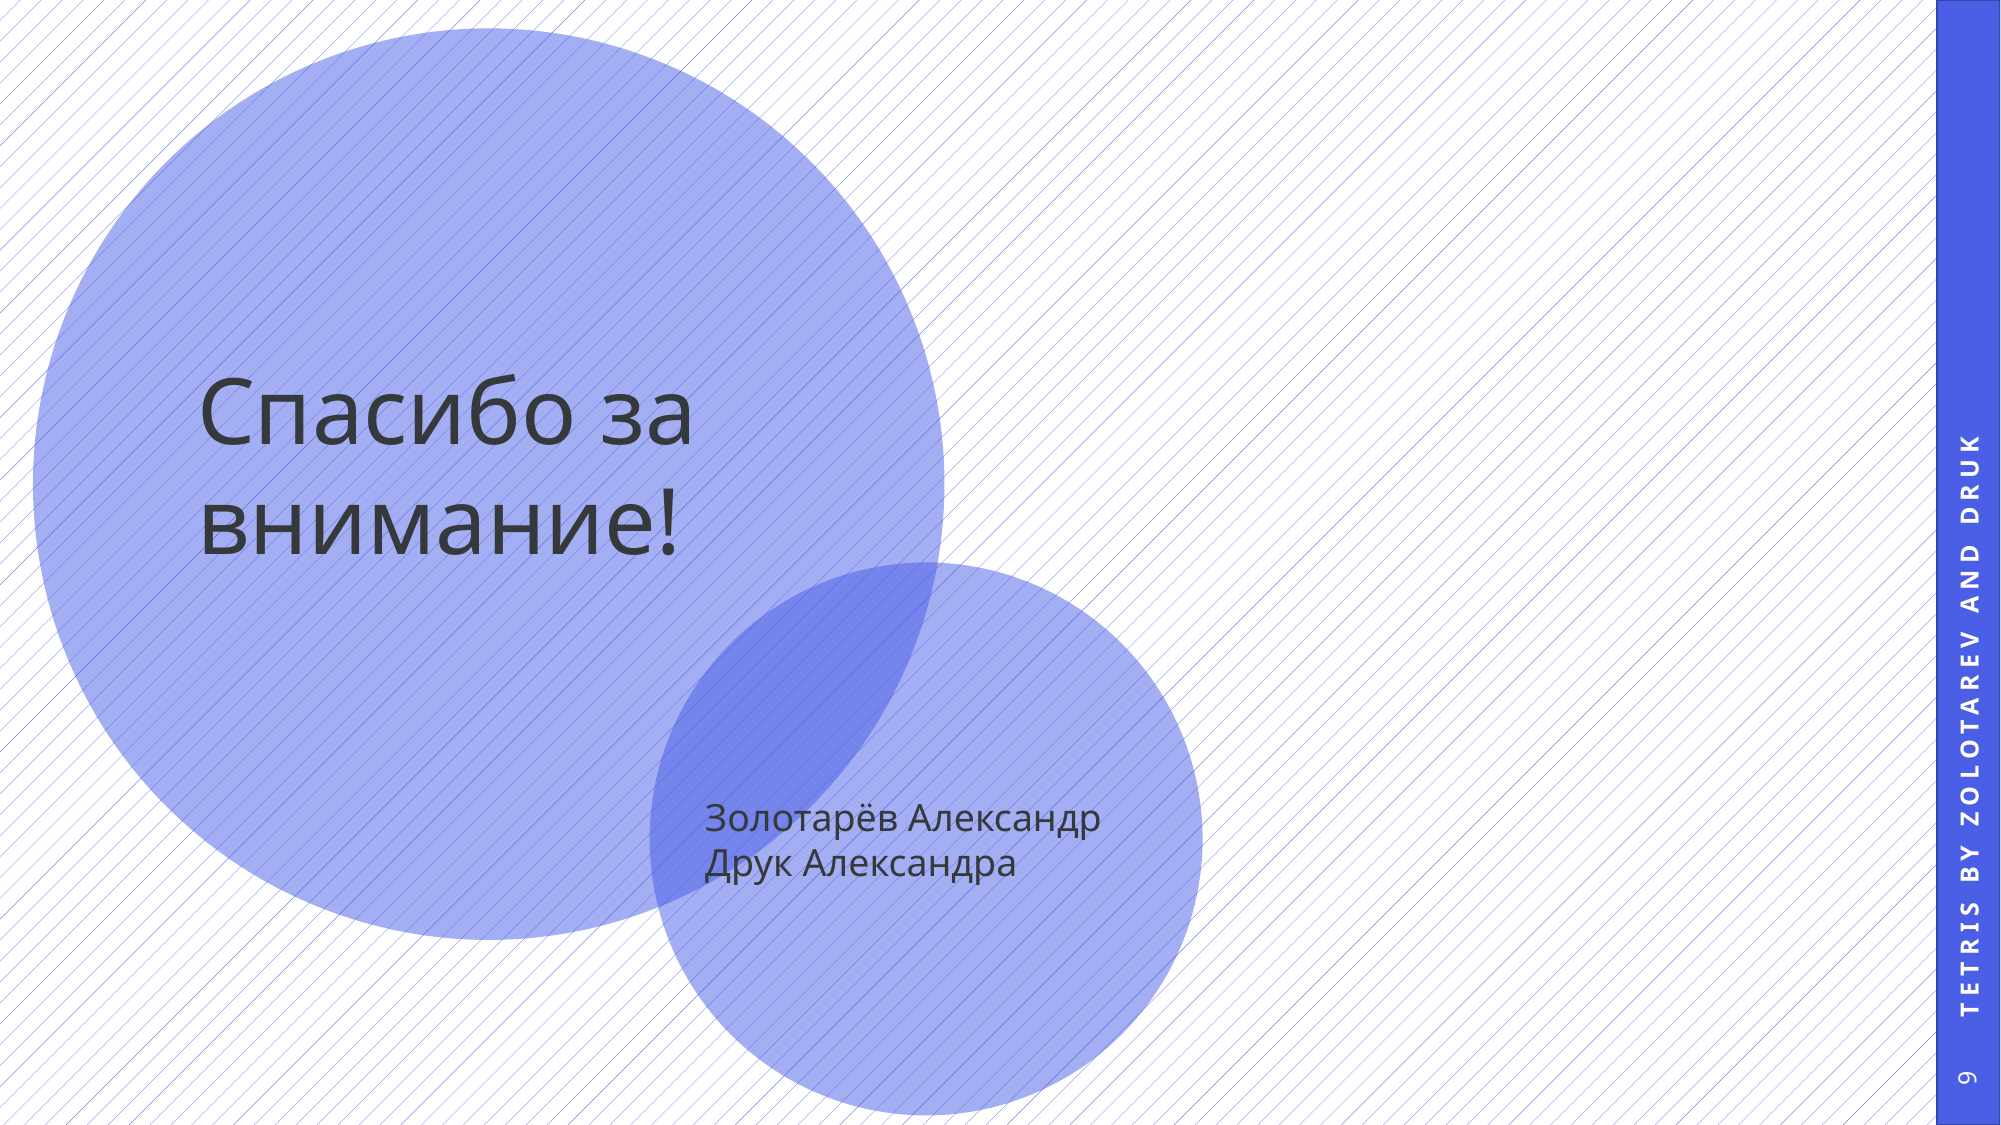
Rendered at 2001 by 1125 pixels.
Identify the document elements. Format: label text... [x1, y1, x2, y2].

text_box Tetris by Zolotarev and druk [1937, 0, 2000, 1032]
text_box [832, 562, 1203, 928]
text_box [32, 28, 945, 940]
text_box Спасибо за внимание! [182, 345, 865, 651]
text_box [658, 894, 1174, 1116]
text_box Золотарёв Александр Друк Александра [690, 786, 1188, 962]
text_box 9 [1937, 1032, 2000, 1125]
